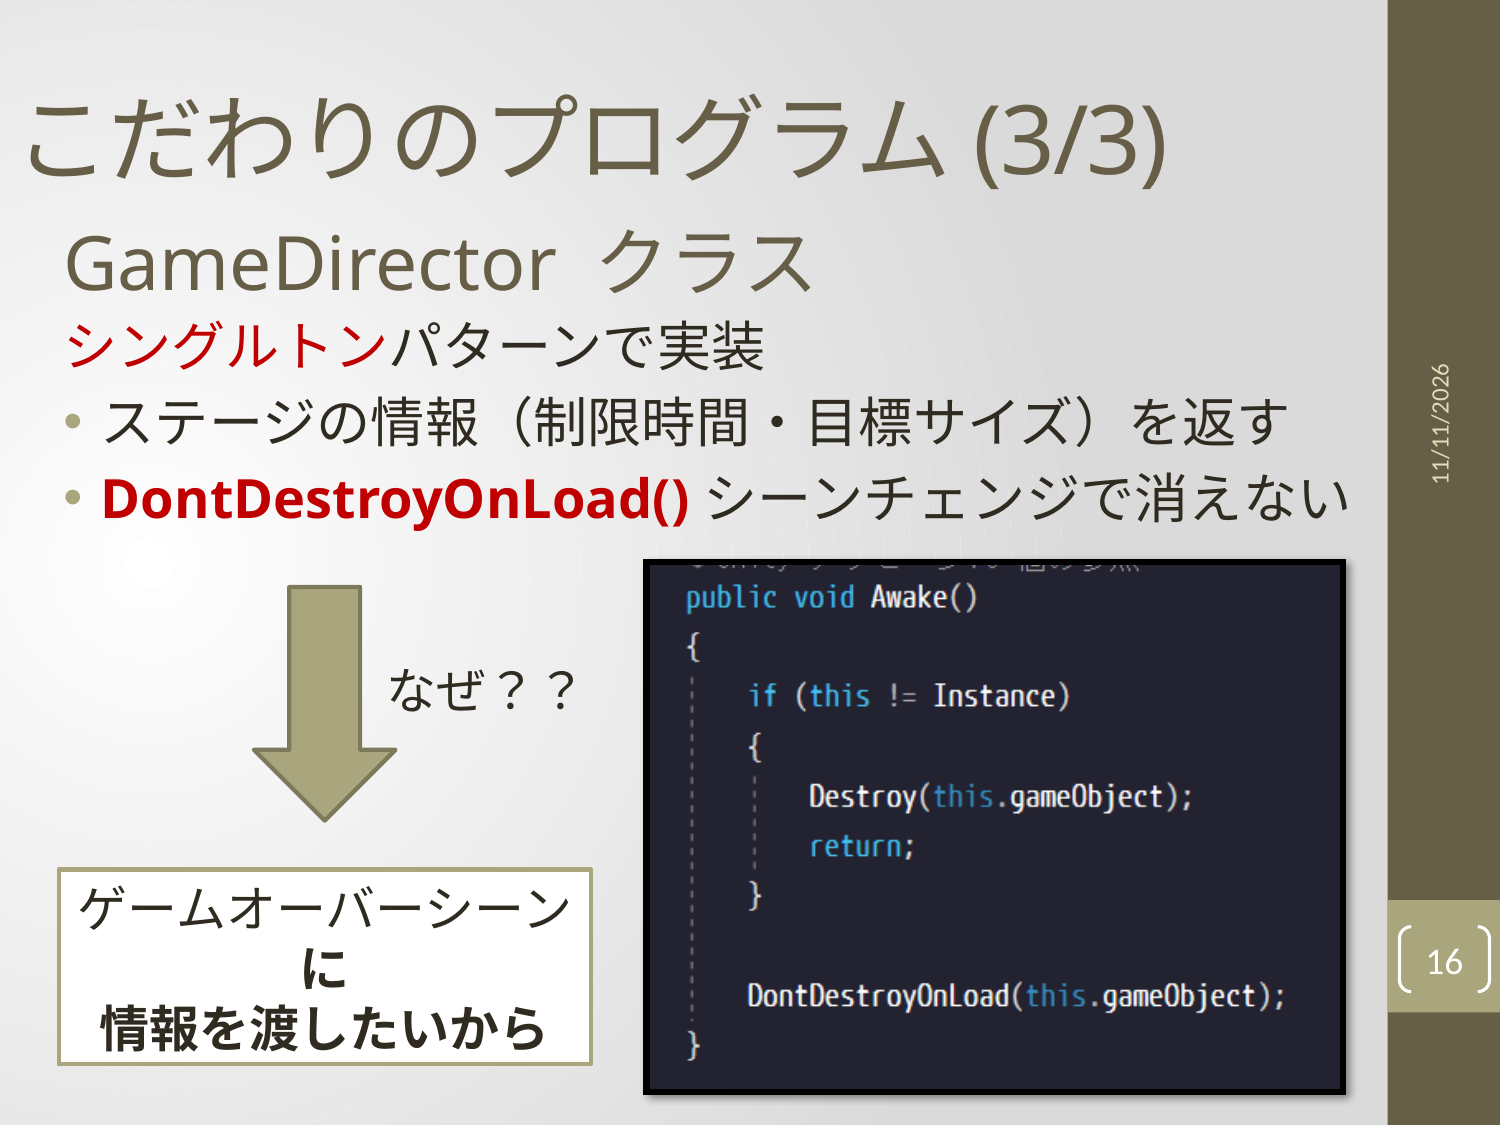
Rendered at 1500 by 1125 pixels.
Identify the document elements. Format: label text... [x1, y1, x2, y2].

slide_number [1408, 100, 1469, 501]
slide_number 16 [1397, 925, 1492, 994]
title こだわりのプログラム(3/3) [0, 42, 1250, 231]
text_box なぜ？？ [371, 652, 646, 728]
list GameDirector クラス [29, 208, 880, 279]
text_box ゲームオーバーシーン に 情報を渡したいから [57, 867, 593, 1066]
text_box シングルトンパターンで実装 ステージの情報（制限時間・目標サイズ）を返す DontDestroyOnLoad()シーンチェンジで消えない [29, 305, 1424, 565]
text_box [251, 584, 398, 823]
picture [648, 564, 1341, 1090]
